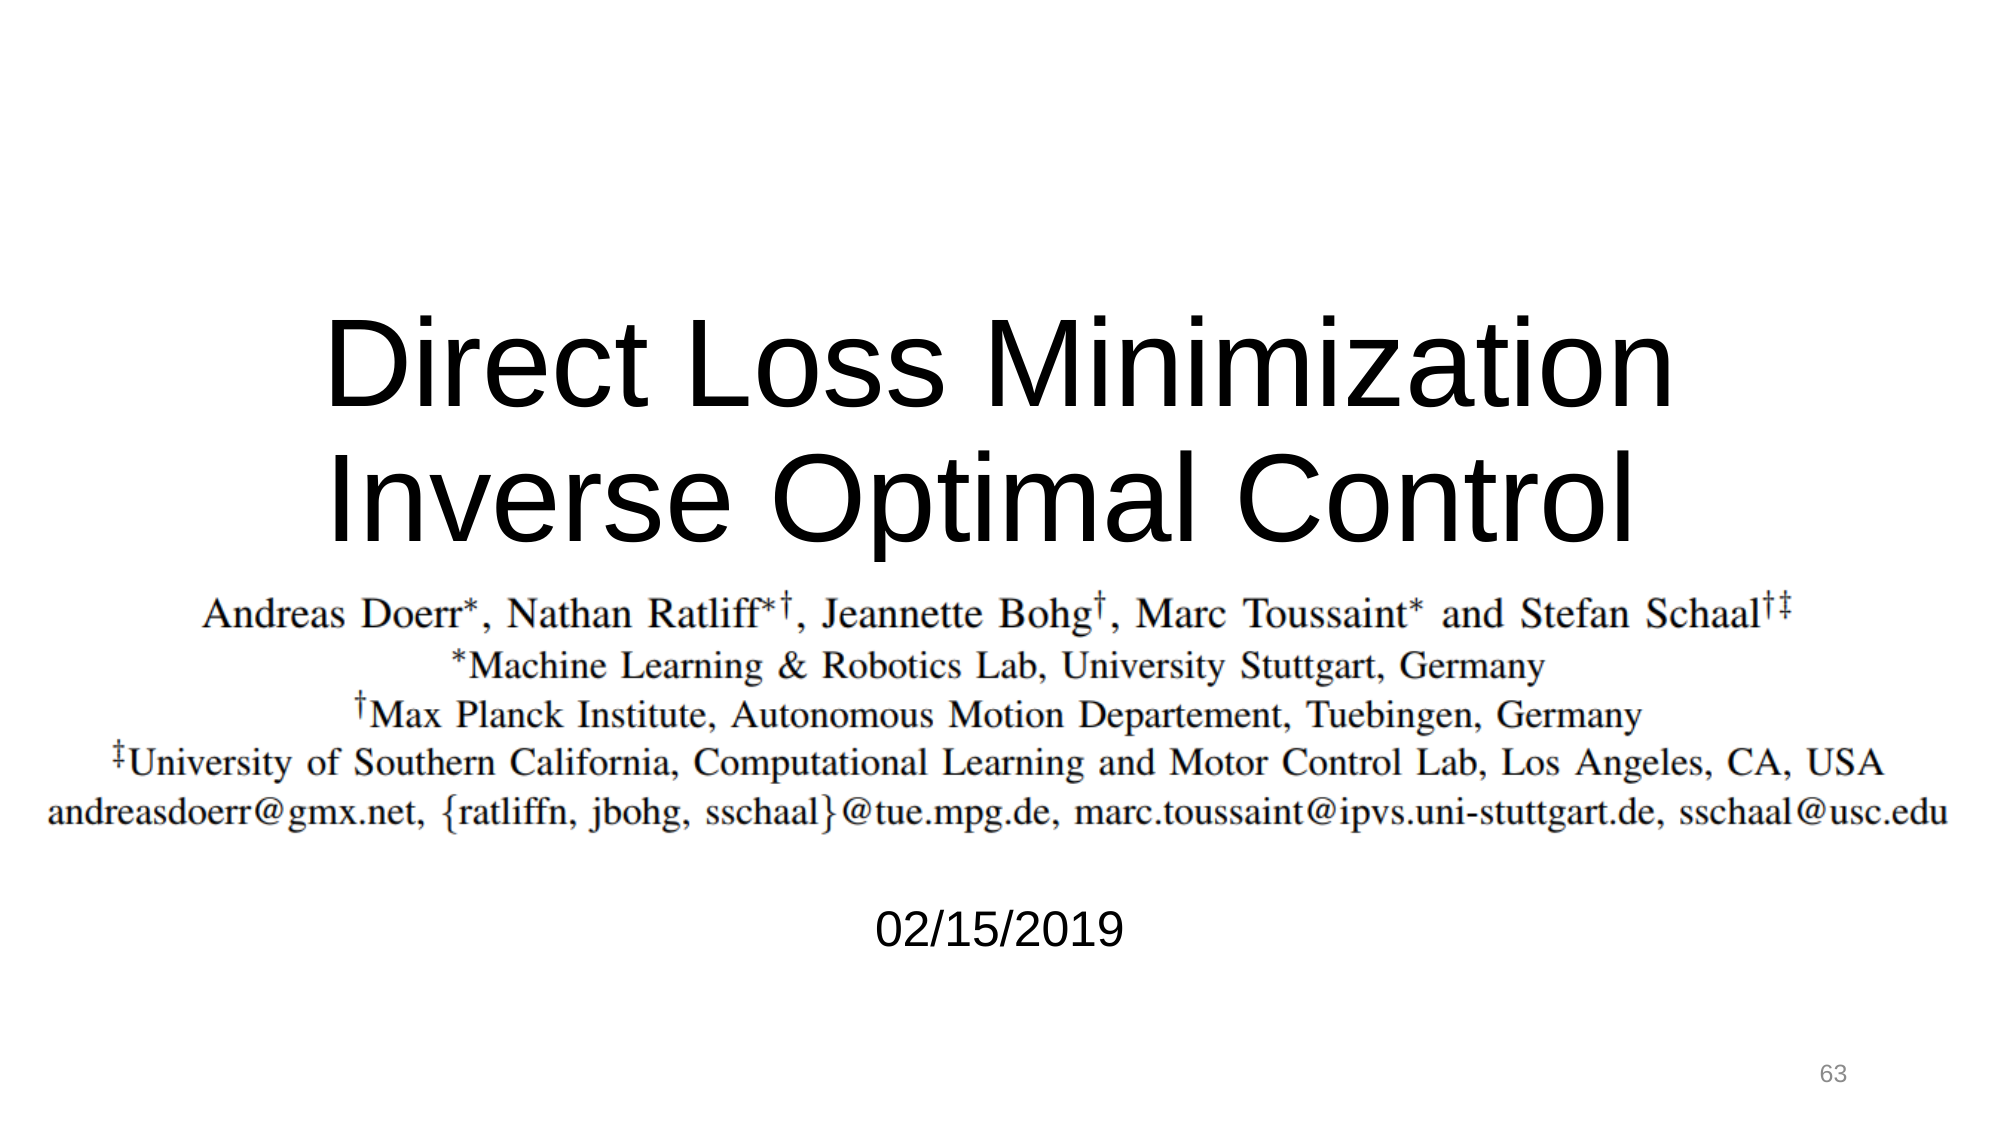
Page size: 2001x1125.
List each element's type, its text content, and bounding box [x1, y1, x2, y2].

subtitle 02/15/2019 [249, 857, 1750, 1041]
slide_number 63 [1412, 1042, 1863, 1103]
title Direct Loss Minimization Inverse Optimal Control [249, 184, 1750, 562]
picture [0, 562, 2000, 857]
